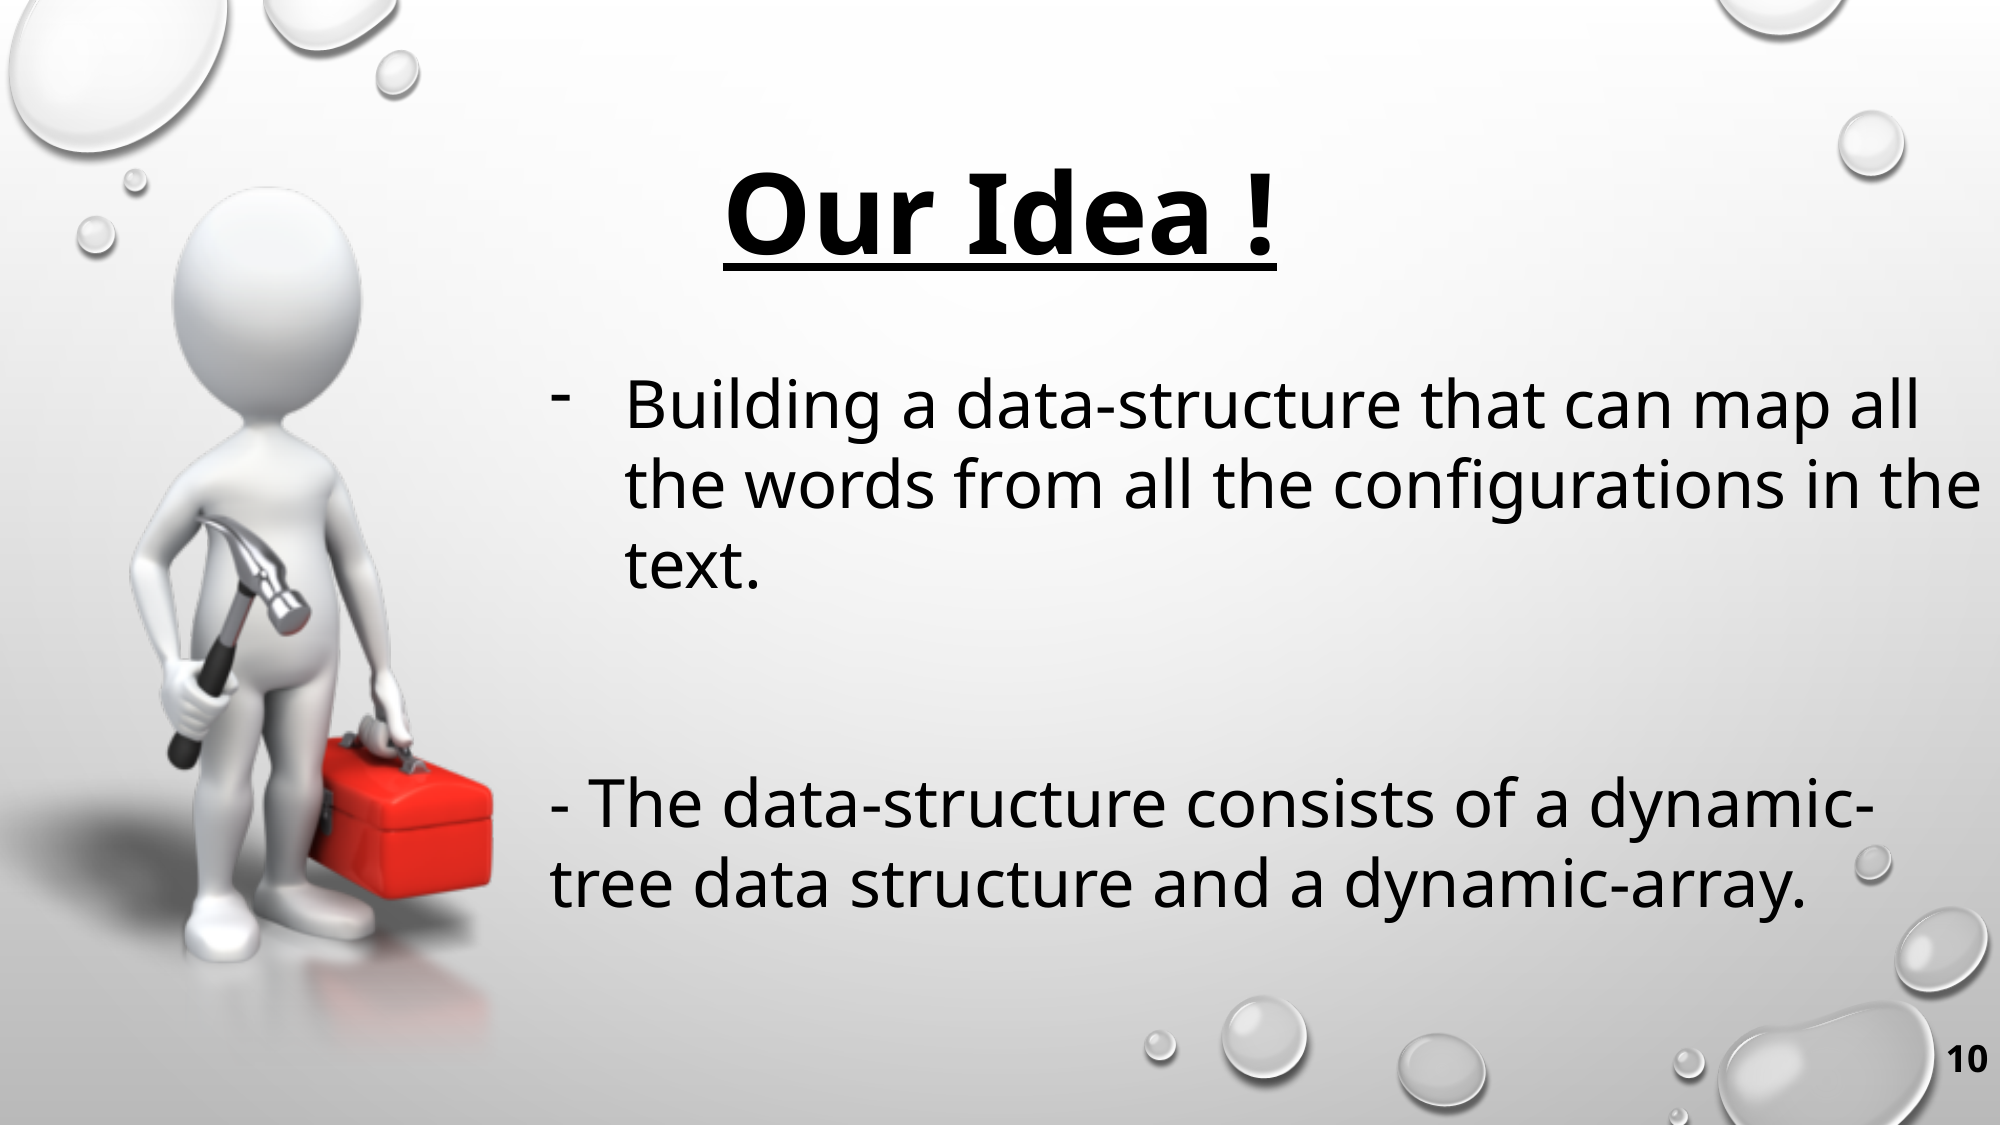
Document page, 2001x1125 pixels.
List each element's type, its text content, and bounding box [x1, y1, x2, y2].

picture [0, 0, 2000, 1125]
text_box Our Idea ! [171, 93, 1829, 326]
text_box 10 [1912, 1011, 2000, 1105]
text_box Building a data-structure that can map all the words from all the configurations in the text. - The data-structure consists of a dynamic-tree data structure and a dynamic-array. [569, 368, 2000, 995]
